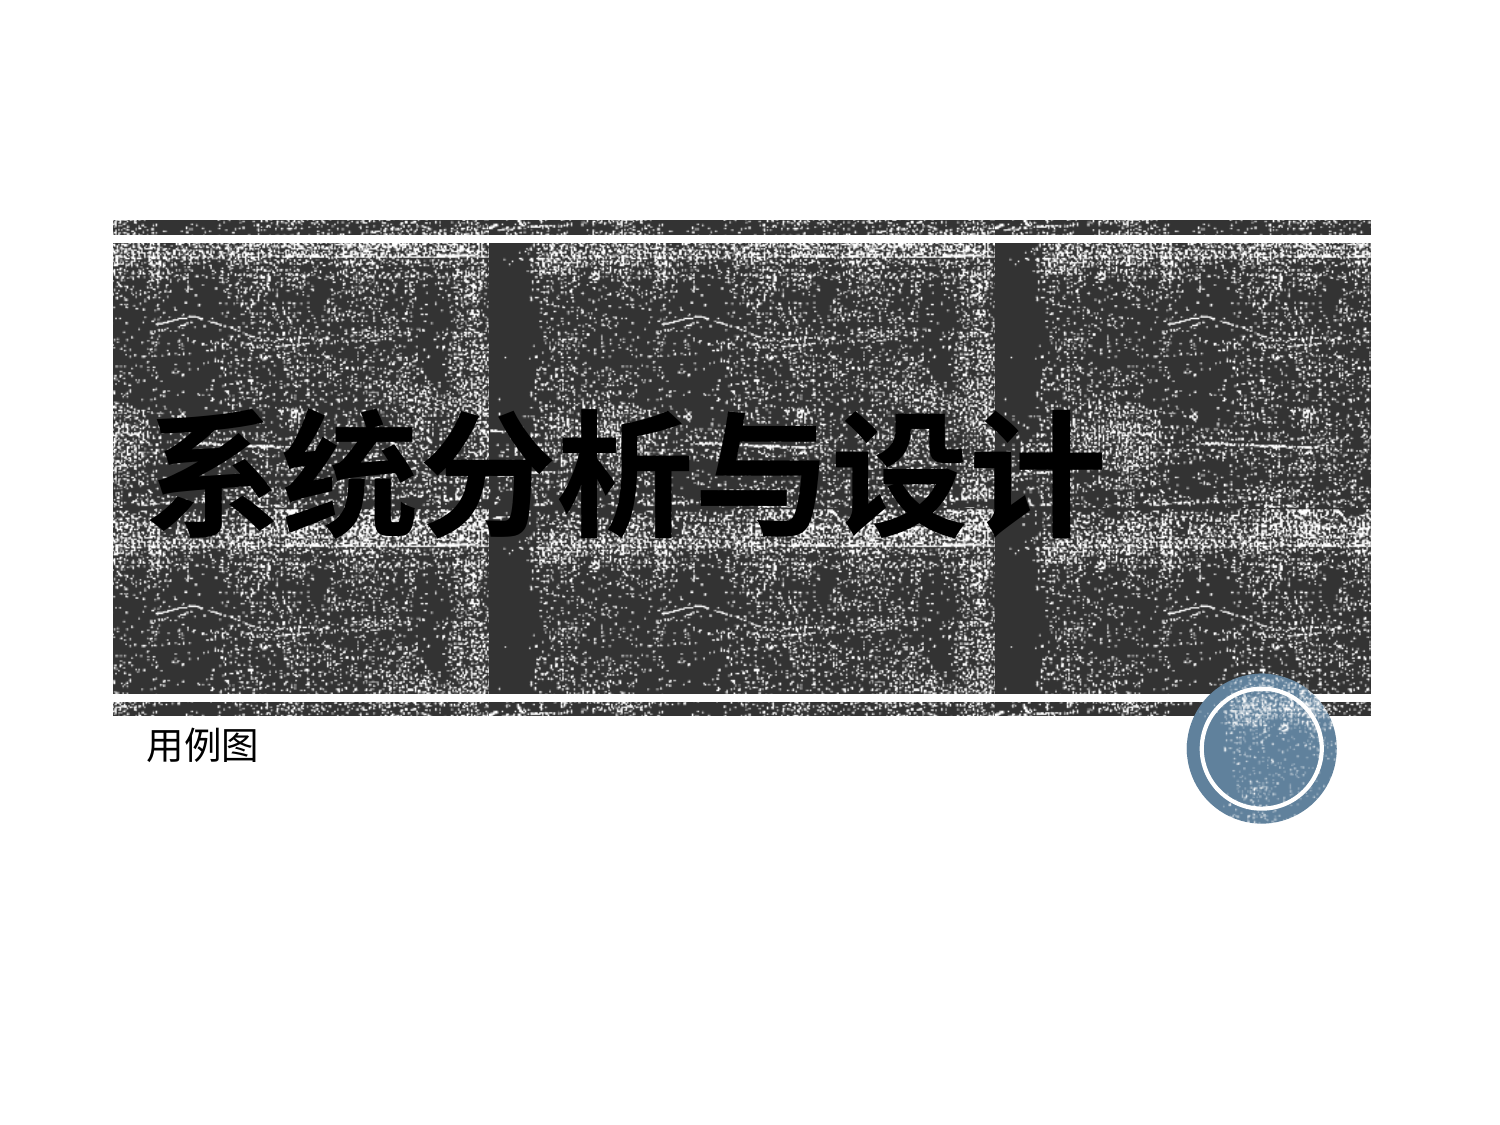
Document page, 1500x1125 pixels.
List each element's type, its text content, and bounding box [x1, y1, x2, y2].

title 系统分析与设计 [129, 234, 1356, 733]
subtitle 用例图 [131, 720, 1103, 896]
